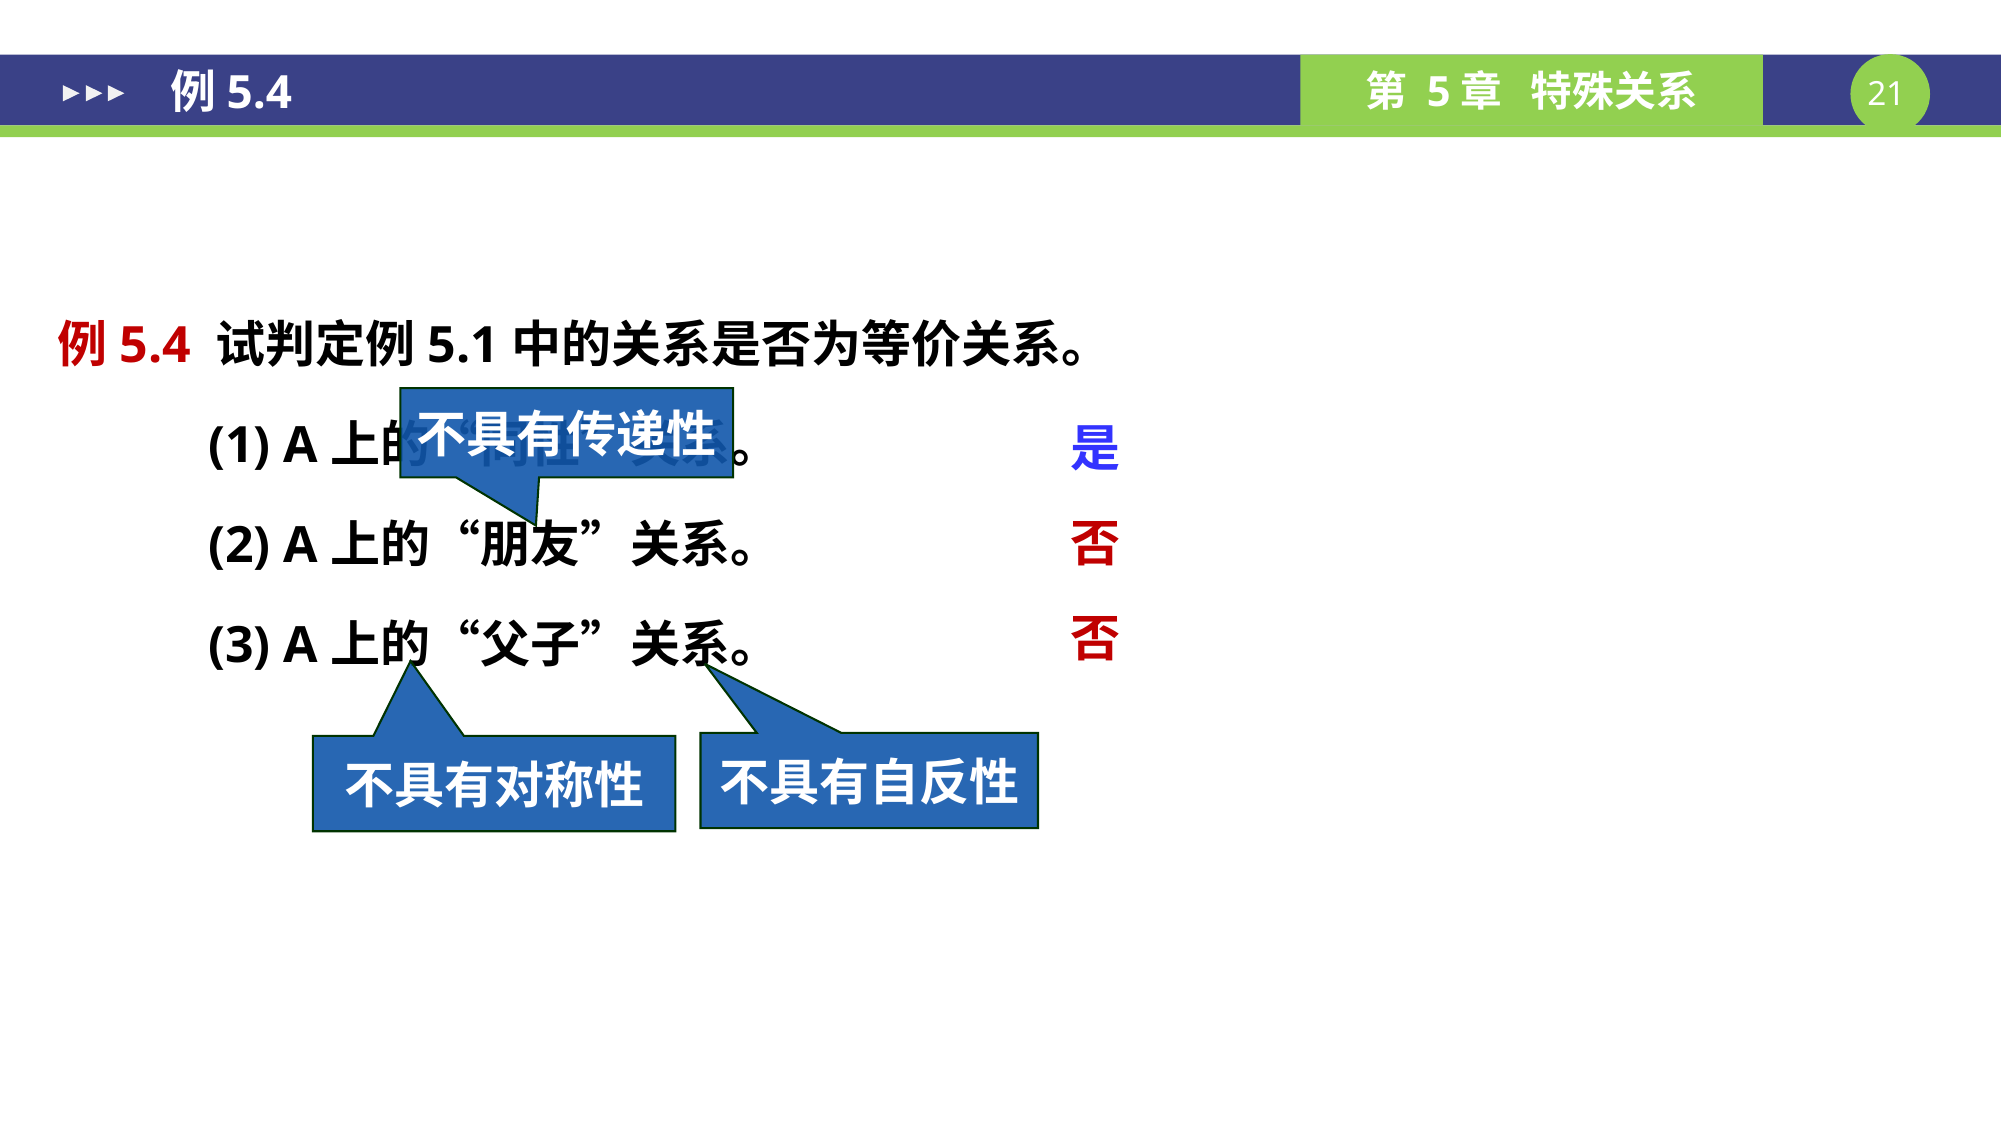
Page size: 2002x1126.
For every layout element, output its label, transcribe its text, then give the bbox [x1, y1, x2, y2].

title 例5.4 [149, 41, 1474, 138]
text_box 不具有对称性 [312, 661, 676, 832]
text_box 否 [1055, 474, 1167, 568]
text_box 否 [1055, 568, 1167, 674]
text_box 不具有自反性 [700, 663, 1039, 829]
text_box 不具有传递性 [400, 388, 734, 526]
text_box 例5.4 试判定例5.1中的关系是否为等价关系。 (1) A上的“同性”关系。 (2) A上的“朋友”关系。 (3) A上的“父子”关系。 [42, 275, 1868, 680]
text_box 是 [1055, 379, 1167, 474]
